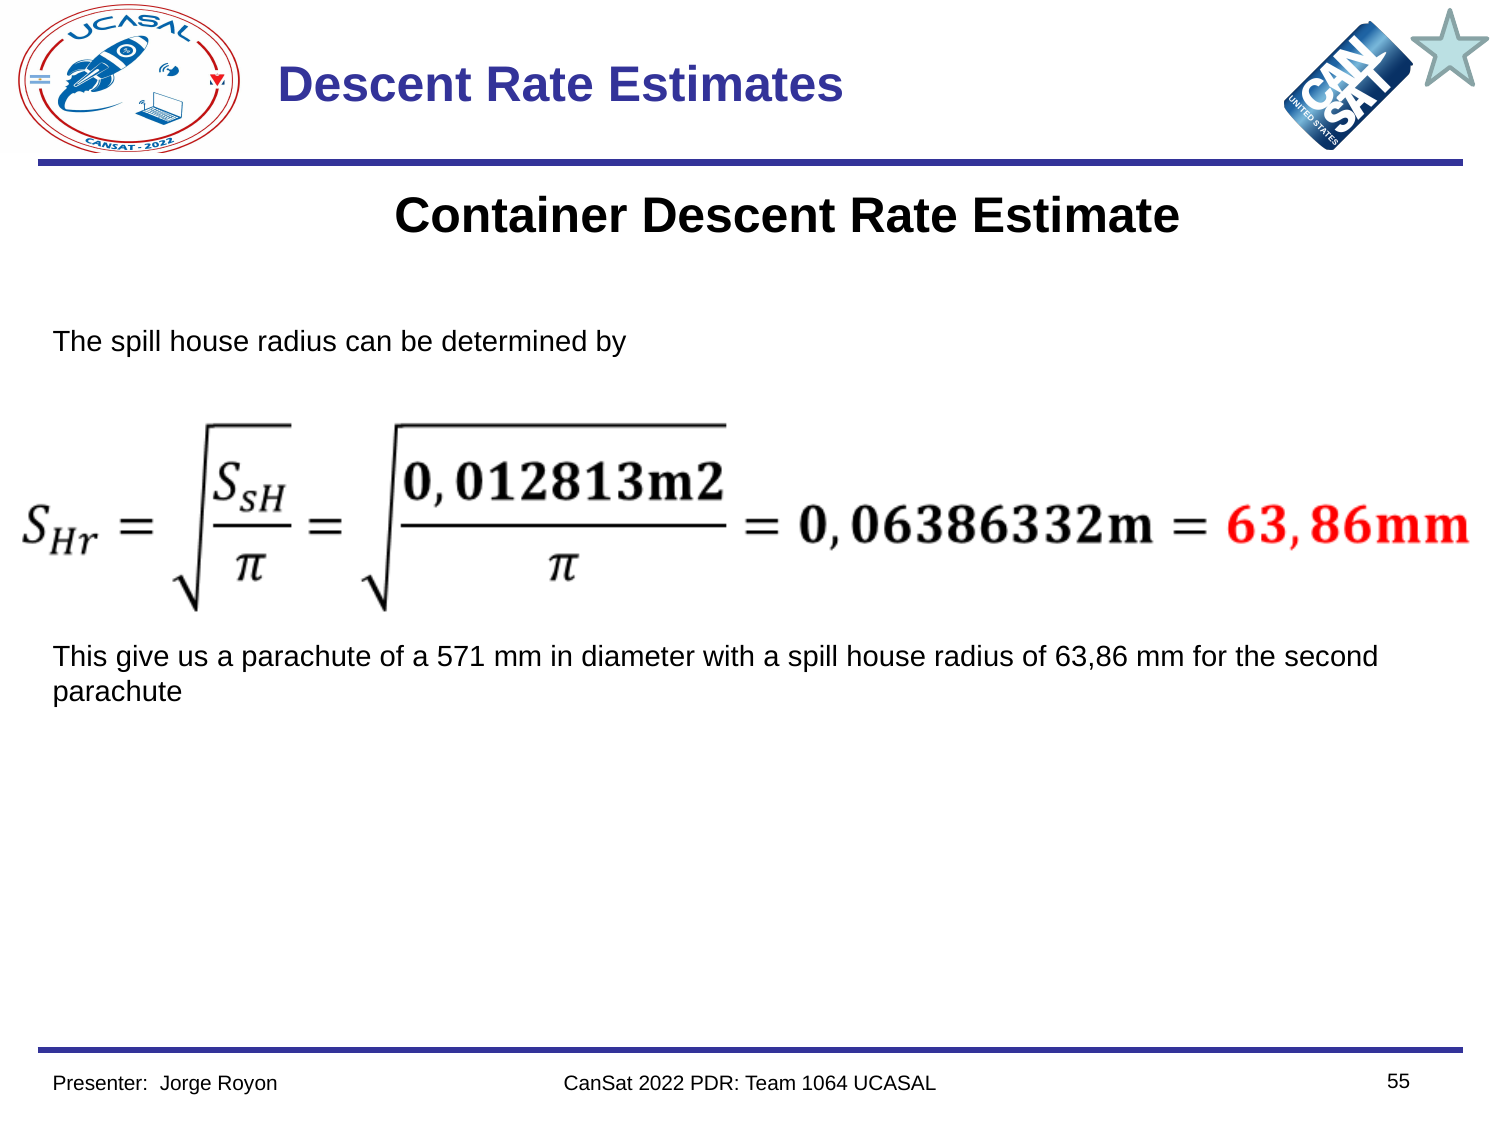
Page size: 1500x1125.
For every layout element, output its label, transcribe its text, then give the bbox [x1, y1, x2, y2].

picture [21, 407, 1479, 616]
text_box Container Descent Rate Estimate The spill house radius can be determined by This give us a parachute of a 571 mm in diameter with a spill house radius of 63,86 mm for the second parachute [37, 174, 1463, 406]
picture [0, 0, 260, 153]
text_box [1412, 9, 1488, 85]
slide_number ‹#› [1312, 1059, 1425, 1100]
picture [1284, 21, 1413, 150]
title Descent Rate Estimates [263, 12, 1238, 150]
text_box Presenter: Jorge Royon [37, 1062, 413, 1103]
text_box Container Descent Rate Estimate The spill house radius can be determined by This give us a parachute of a 571 mm in diameter with a spill house radius of 63,86 mm for the second parachute [37, 624, 1463, 1025]
footer CanSat 2022 PDR: Team 1064 UCASAL [450, 1062, 1050, 1103]
